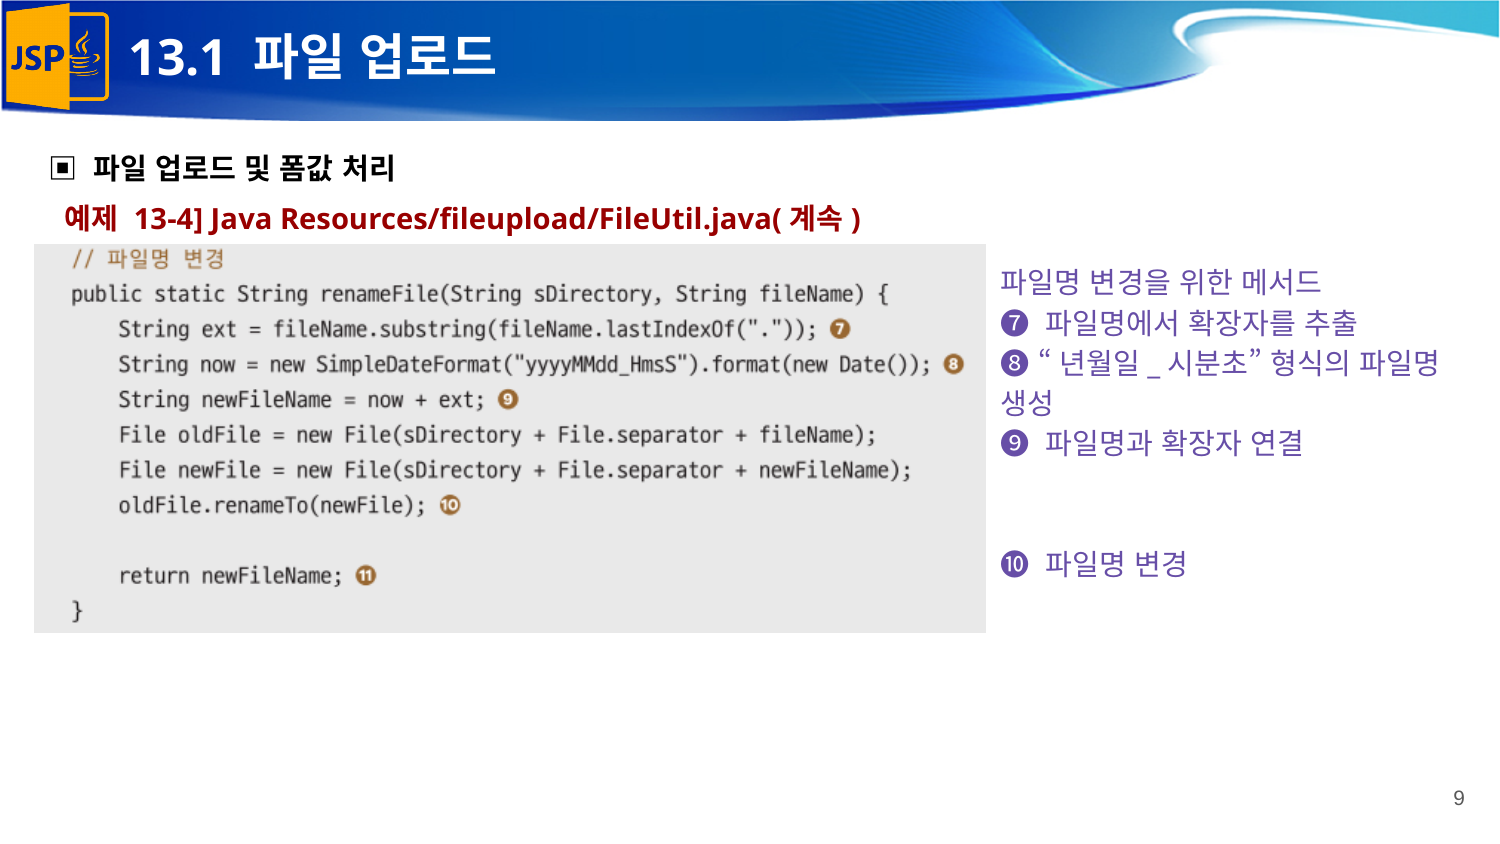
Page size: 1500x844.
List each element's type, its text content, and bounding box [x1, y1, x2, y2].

text_box ▣ 파일 업로드 및 폼값 처리 [33, 129, 1432, 244]
text_box 파일명 변경을 위한 메서드 ❼ 파일명에서 확장자를 추출 ❽ “년월일_시분초” 형식의 파일명 생성 ❾ 파일명과 확장자 연결 ❿ 파일명 변경 [987, 244, 1500, 614]
picture [33, 244, 987, 634]
slide_number ‹#› [1389, 764, 1480, 830]
picture [0, 0, 1500, 121]
title 13.1 파일 업로드 [113, 10, 1500, 105]
text_box 예제 13-4] Java Resources/fileupload/FileUtil.java(계속) [49, 180, 943, 242]
